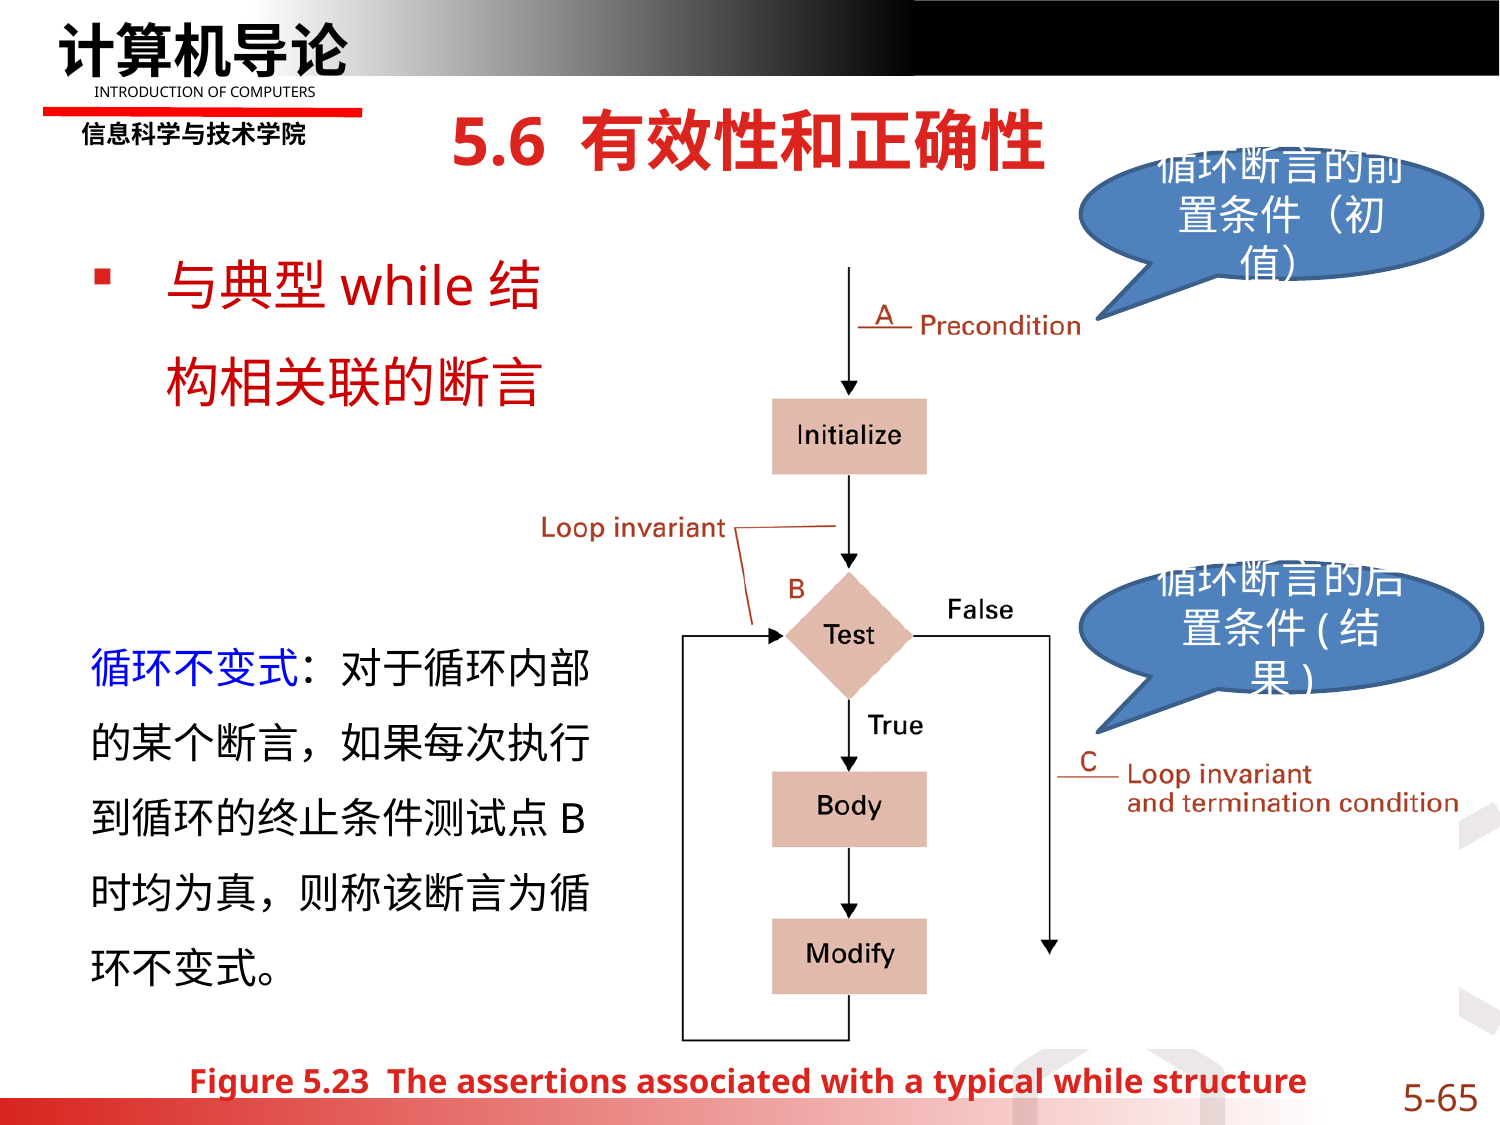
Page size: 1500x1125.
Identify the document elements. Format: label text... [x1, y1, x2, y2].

slide_number 5-65 [1424, 1069, 1495, 1125]
text_box 循环断言的后置条件(结果) [1465, 598, 1485, 657]
text_box 循环断言的前置条件（初值） [1078, 146, 1485, 265]
title 5.6 有效性和正确性 [75, 89, 1424, 188]
picture [539, 266, 1459, 1050]
list 与典型while结构相关联的断言 [75, 210, 598, 1005]
text_box Figure 5.23 The assertions associated with a typical while structure [75, 1031, 1424, 1125]
